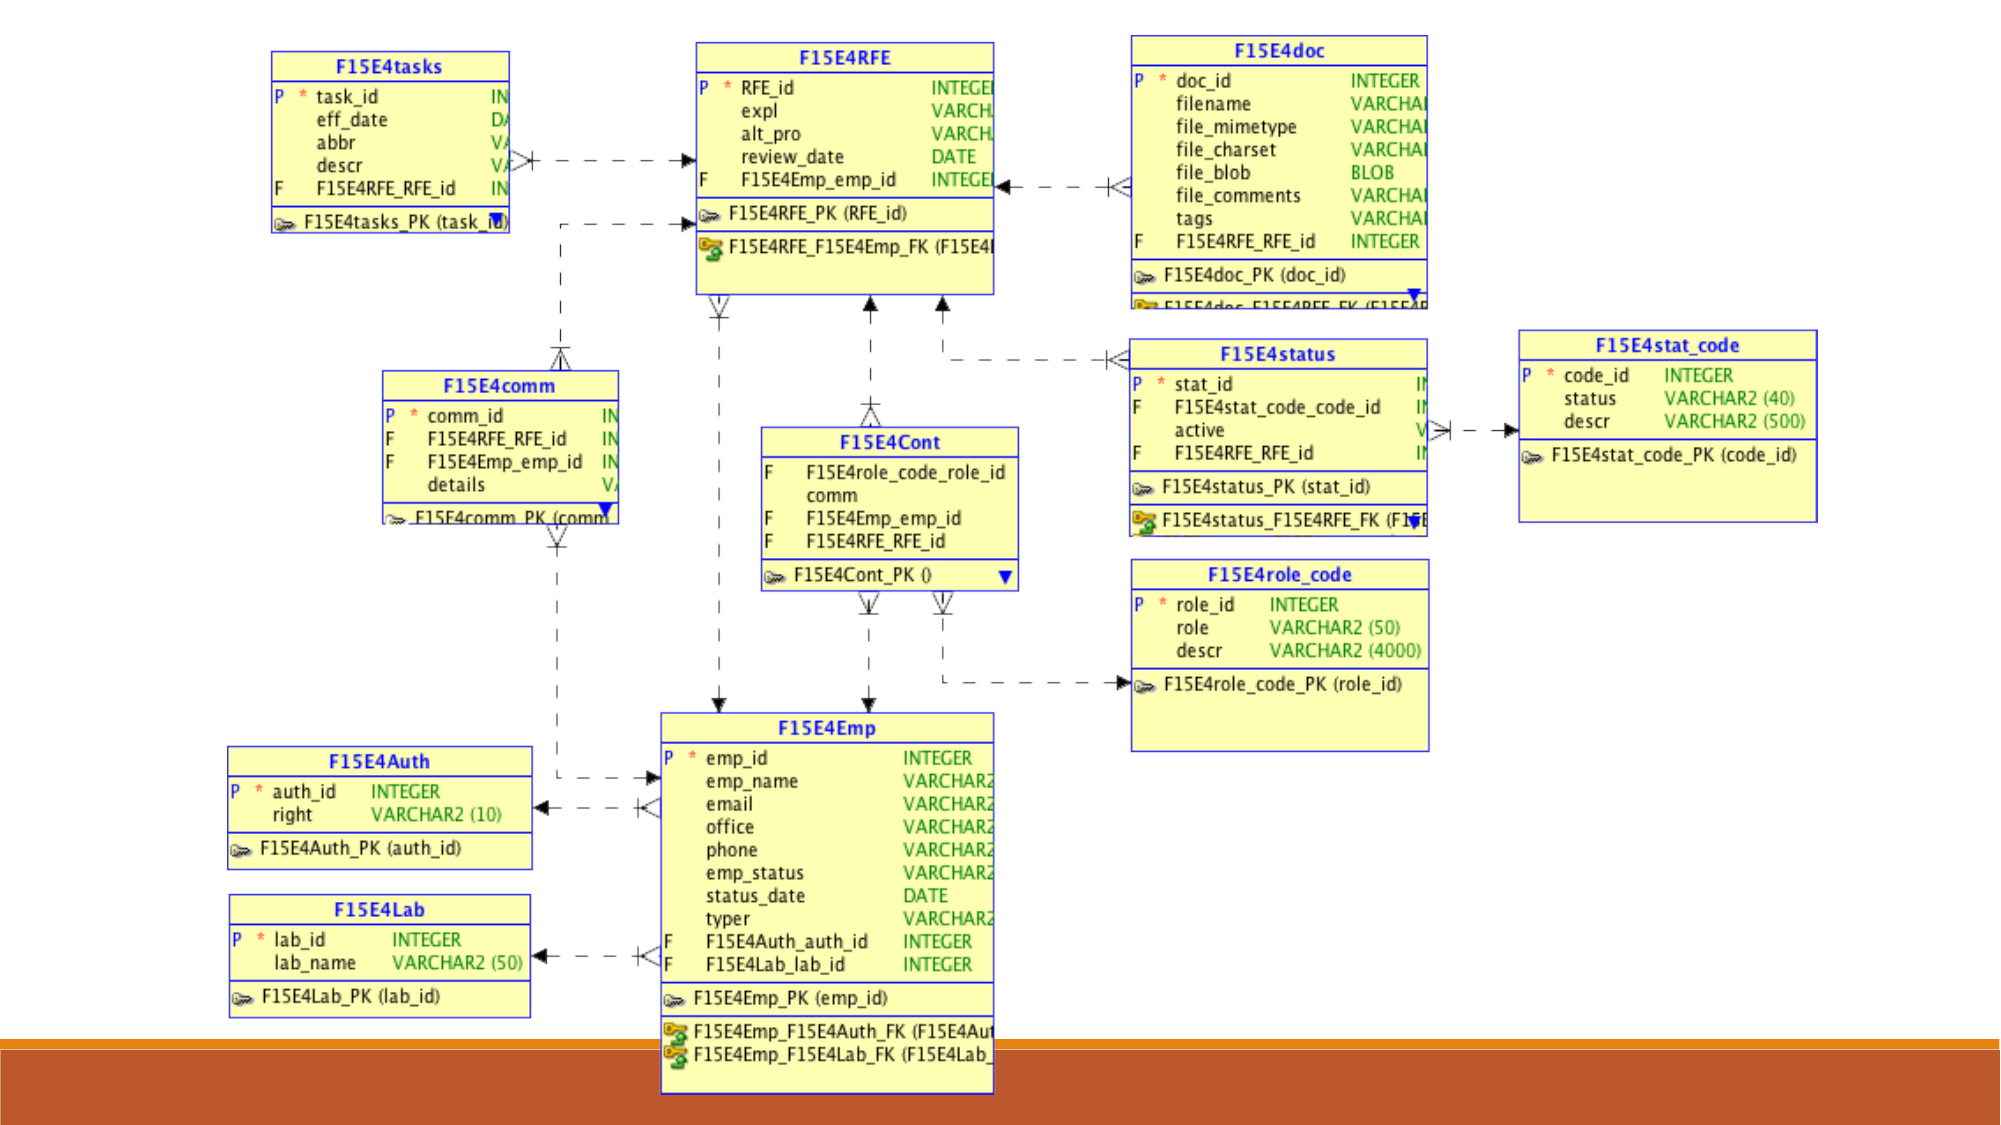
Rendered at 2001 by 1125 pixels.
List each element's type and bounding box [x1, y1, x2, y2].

picture [226, 35, 1818, 1095]
